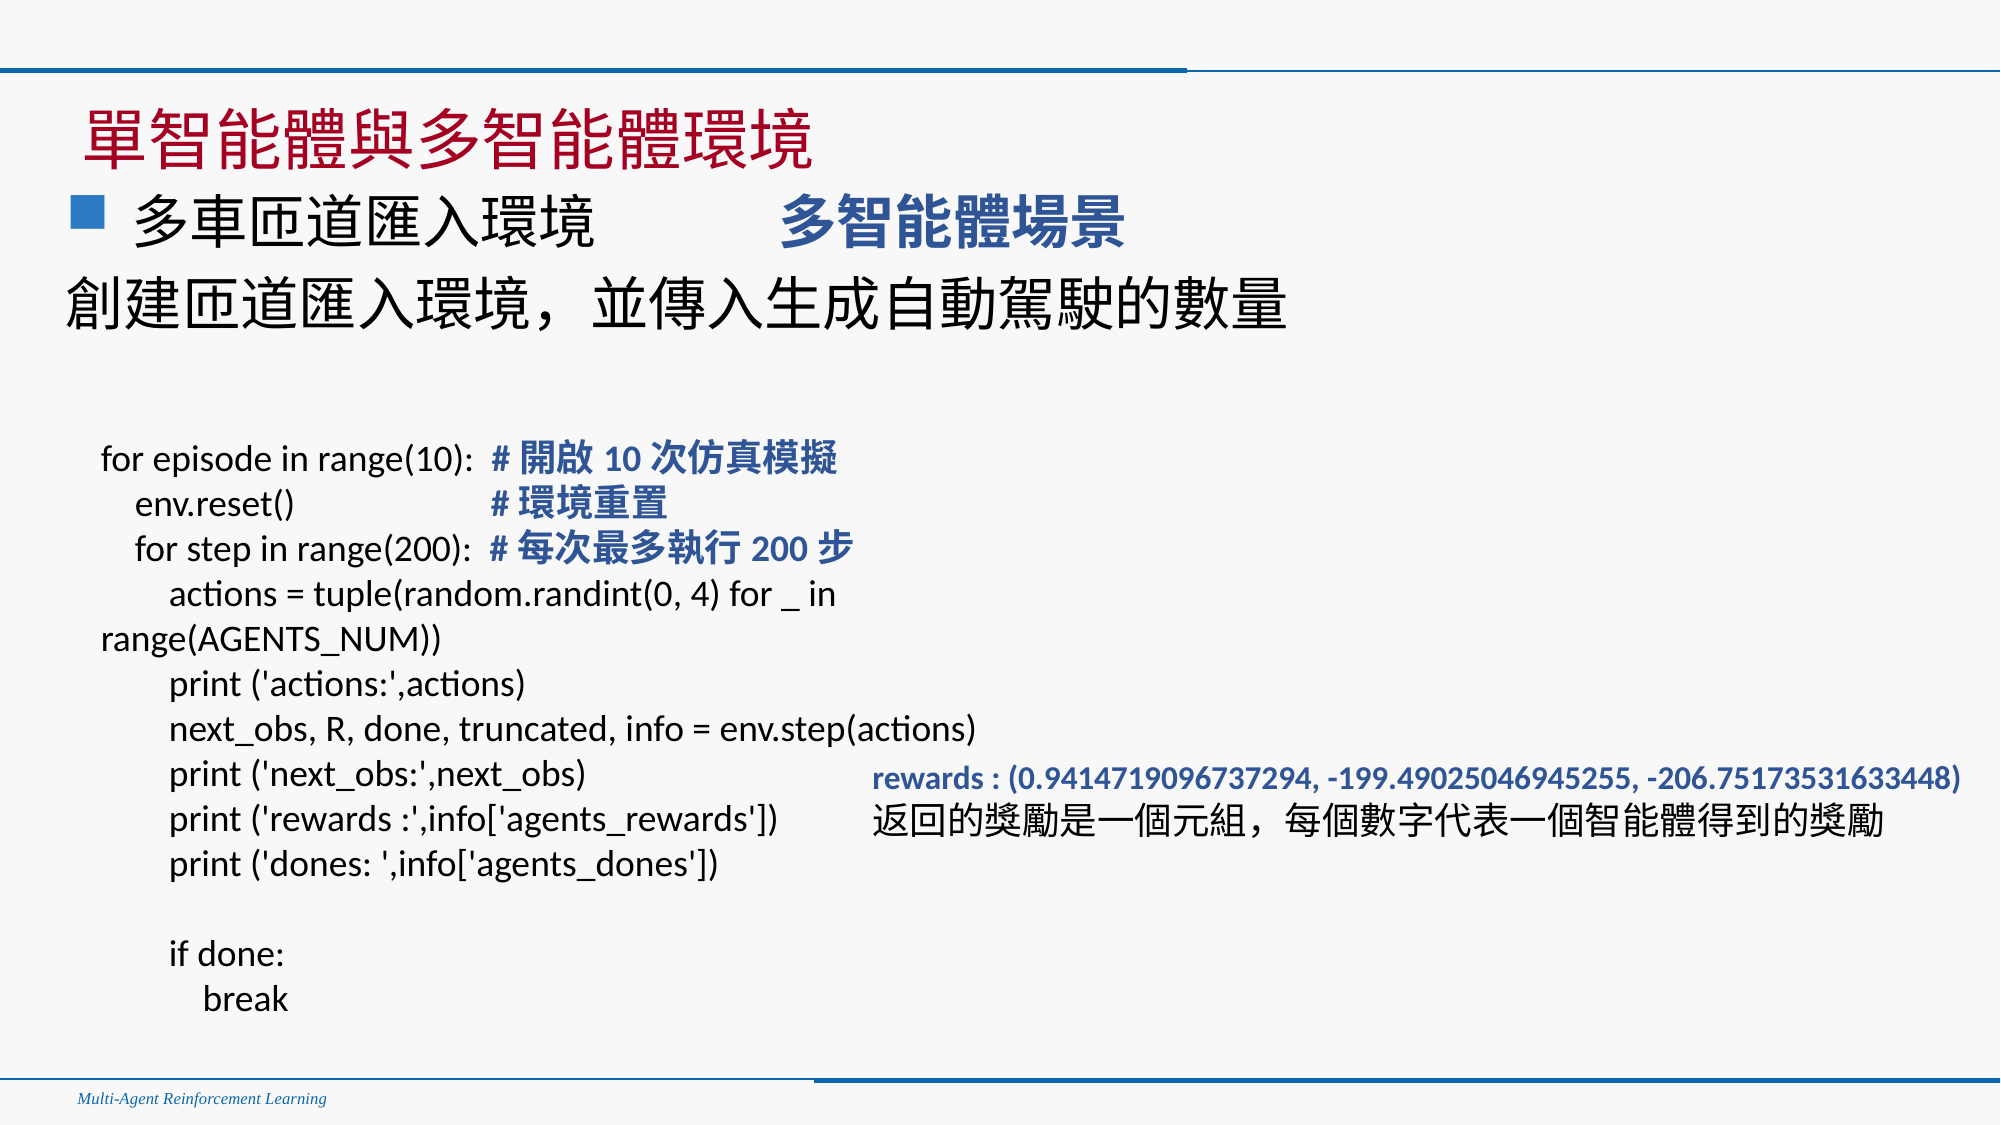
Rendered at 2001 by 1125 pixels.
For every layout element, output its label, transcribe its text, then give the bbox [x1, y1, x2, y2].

text_box 多智能體場景 [763, 177, 1181, 263]
text_box rewards : (0.9414719096737294, -199.49025046945255, -206.75173531633448) 返回的獎勵是一個元組，每個數字代表一個智能體得到的獎勵 [857, 749, 2000, 850]
list 單智能體與多智能體環境 [66, 97, 1931, 178]
list 多車匝道匯入環境 創建匝道匯入環境，並傳入生成自動駕駛的數量 [50, 177, 1916, 1024]
slide_number [1890, 1078, 1974, 1111]
text_box for episode in range(10): #開啟10次仿真模擬 env.reset() #環境重置 for step in range(200): #每次最多執行200步 actions = tuple(random.randint(0, 4) for _ in range(AGENTS_NUM)) print ('actions:',actions) next_obs, R, done, truncated, info = env.step(actions) print ('next_obs:',next_obs) print ('rewards :',info['agents_rewards']) print ('dones: ',info['agents_dones']) if done: break [86, 427, 1199, 1027]
